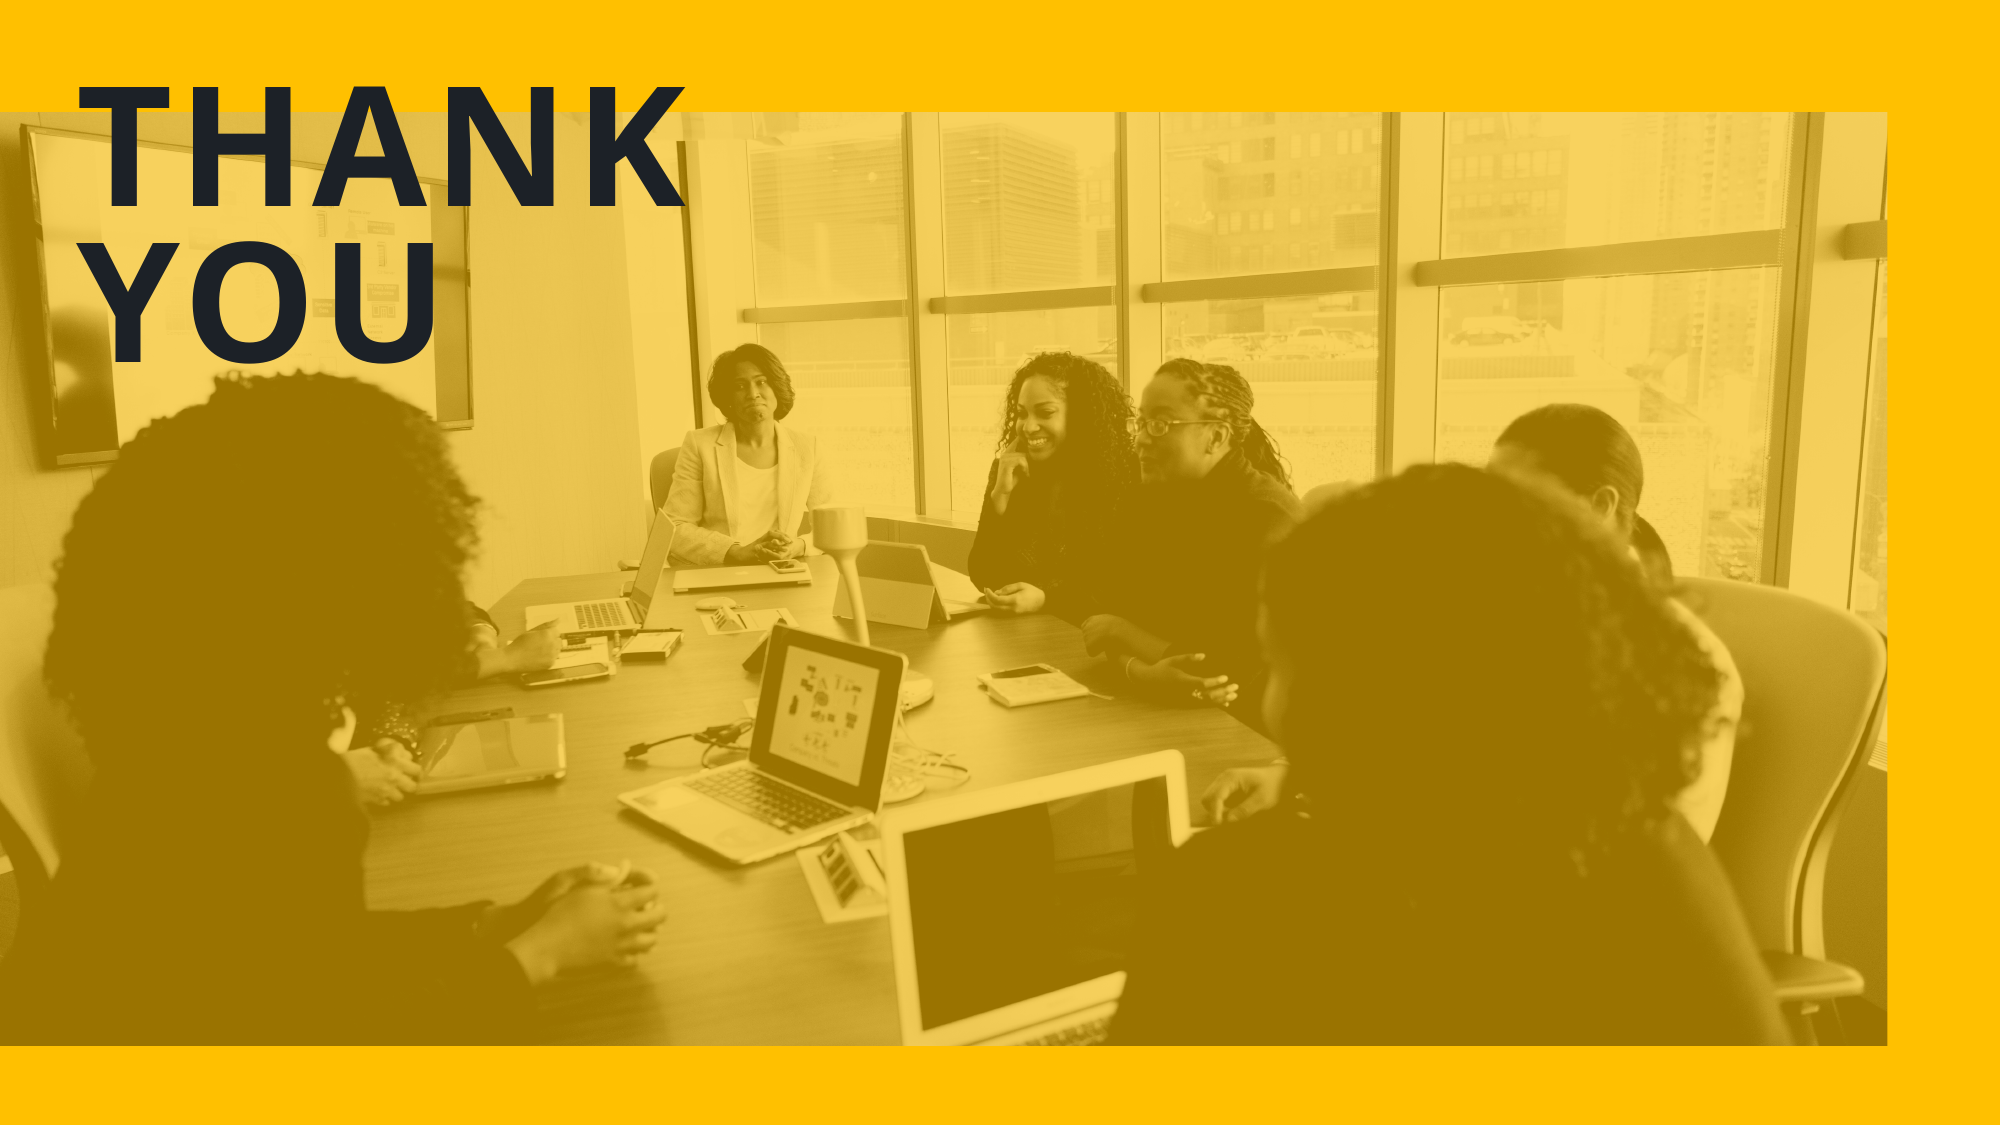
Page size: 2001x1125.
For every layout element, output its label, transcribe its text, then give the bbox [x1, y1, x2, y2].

text_box [0, 112, 1888, 1046]
title THANK YOU [75, 61, 1098, 396]
text_box [0, 0, 2000, 1125]
